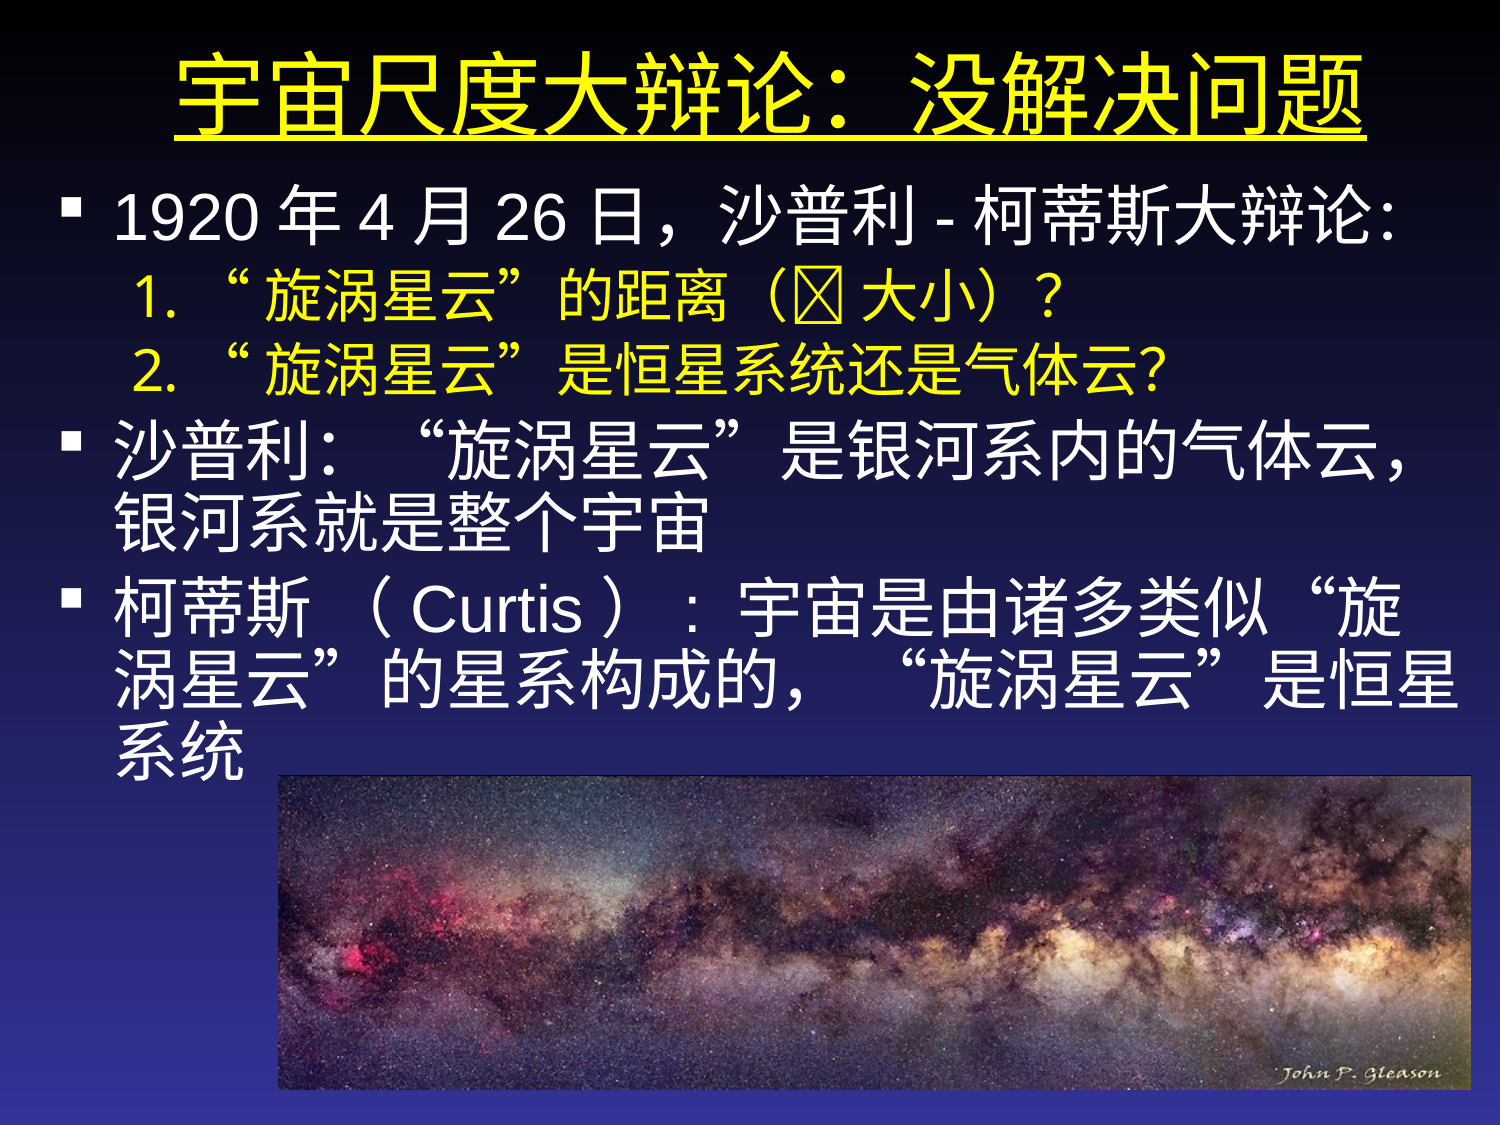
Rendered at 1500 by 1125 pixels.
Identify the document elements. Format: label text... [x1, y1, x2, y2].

title 宇宙尺度大辩论：没解决问题 [70, 35, 1471, 148]
picture [278, 774, 1472, 1090]
list 1920年4月26日，沙普利-柯蒂斯大辩论： “旋涡星云”的距离（ 大小）？ “旋涡星云”是恒星系统还是气体云？ 沙普利：“旋涡星云”是银河系内的气体云，银河系就是整个宇宙 柯蒂斯 （Curtis）: 宇宙是由诸多类似“旋涡星云”的星系构成的， “旋涡星云”是恒星系统 [41, 175, 1479, 811]
